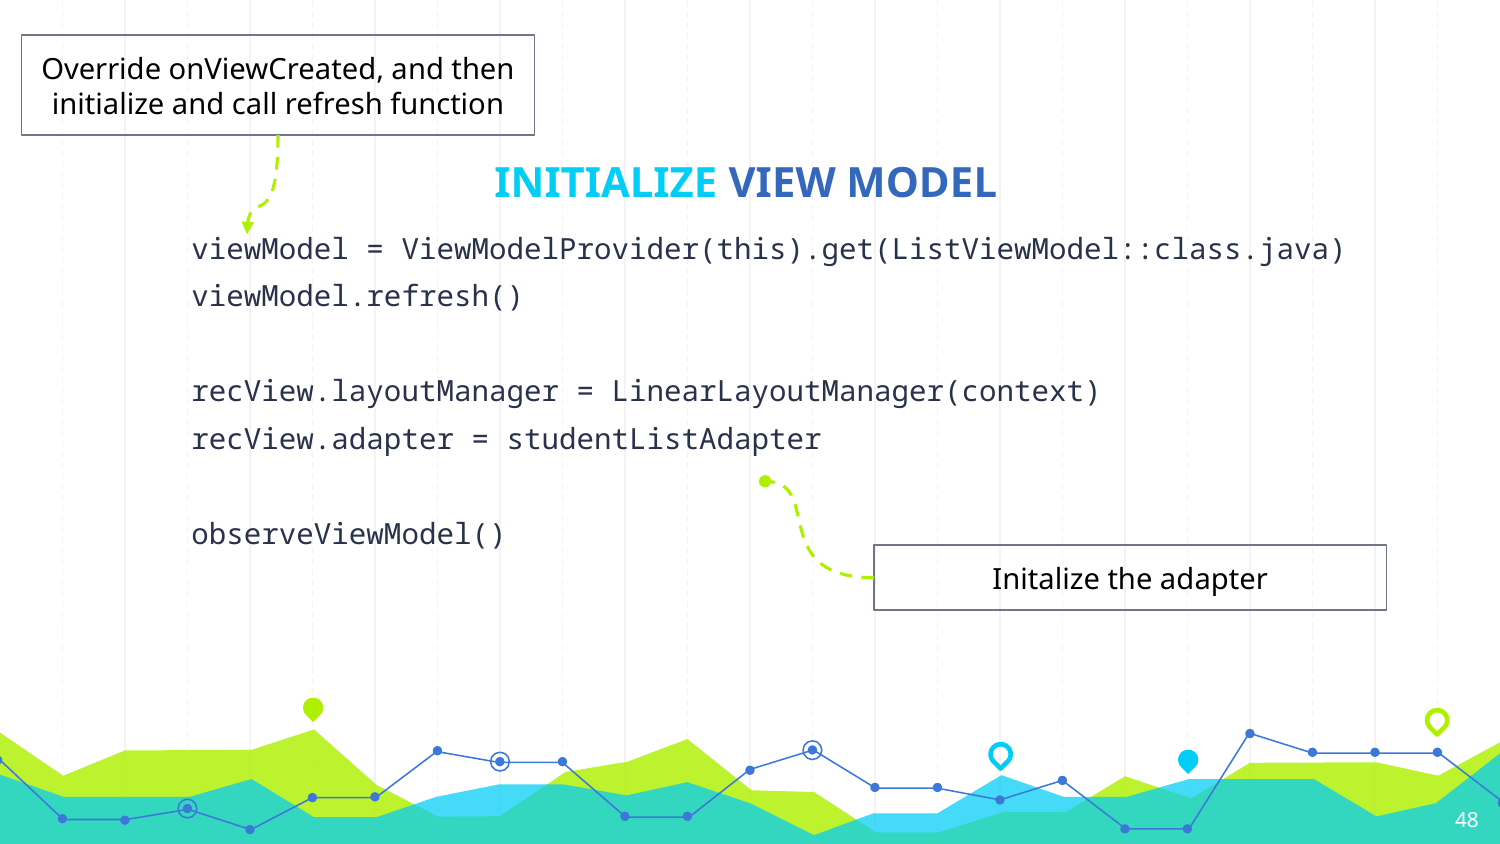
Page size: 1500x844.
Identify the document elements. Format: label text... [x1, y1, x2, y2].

title INITIALIZE VIEW MODEL [171, 103, 1320, 222]
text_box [213, 169, 312, 201]
list viewModel = ViewModelProvider(this).get(ListViewModel::class.java) viewModel.refresh() recView.layoutManager = LinearLayoutManager(context) recView.adapter = studentListAdapter observeViewModel() [176, 215, 1414, 531]
slide_number 48 [1403, 791, 1494, 844]
text_box Override onViewCreated, and then initialize and call refresh function [21, 35, 535, 136]
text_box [764, 481, 875, 579]
text_box Initalize the adapter [873, 545, 1387, 611]
